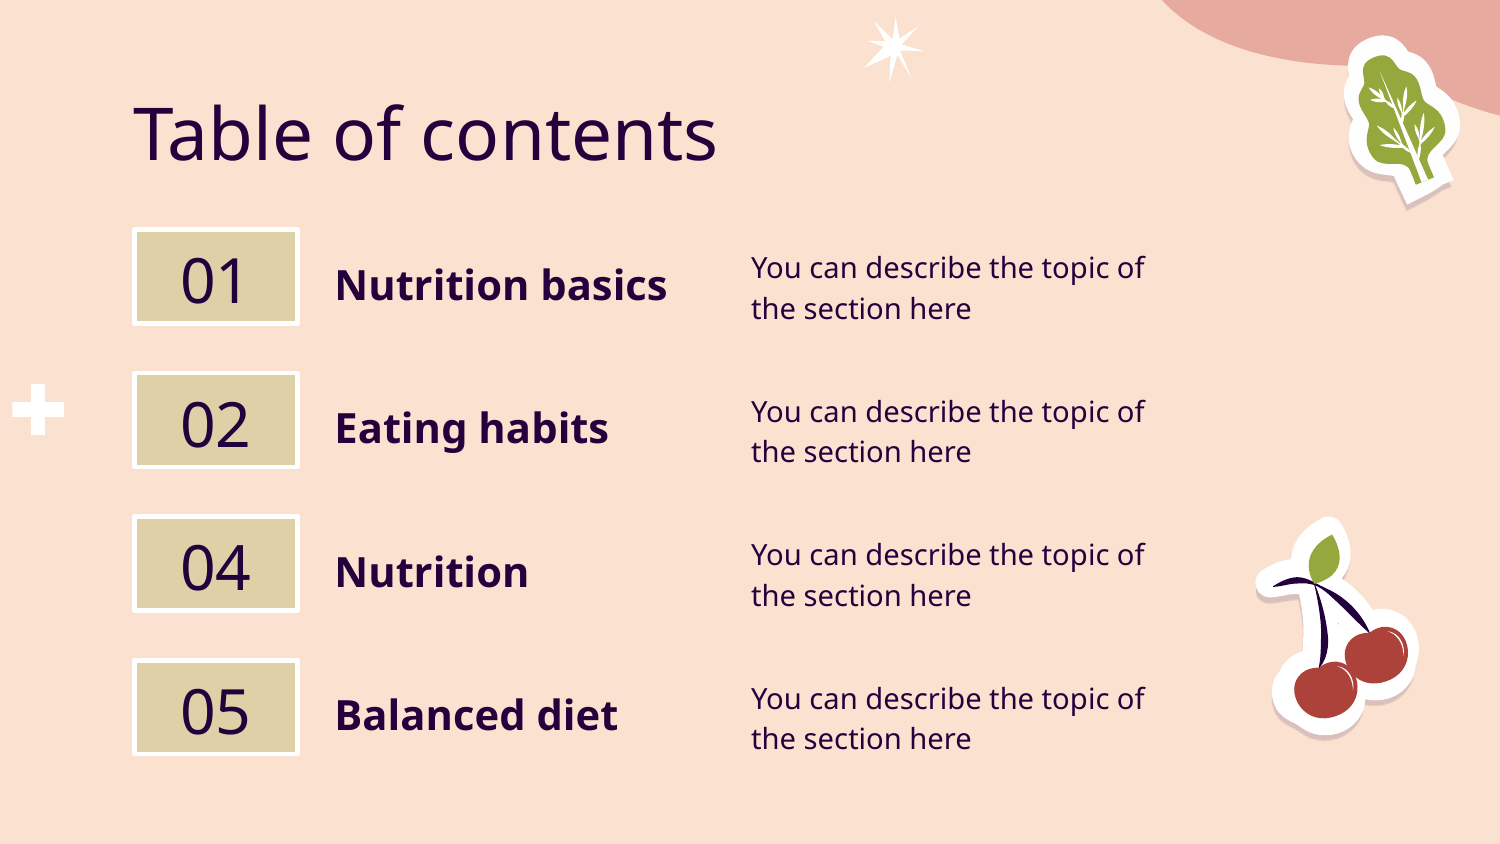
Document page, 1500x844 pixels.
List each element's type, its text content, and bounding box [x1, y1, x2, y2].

subtitle You can describe the topic of the section here [737, 229, 1182, 324]
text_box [1255, 516, 1420, 736]
subtitle Eating habits [319, 373, 737, 468]
subtitle Nutrition [319, 516, 737, 611]
subtitle Nutrition basics [319, 229, 737, 324]
subtitle You can describe the topic of the section here [737, 660, 1182, 755]
title 02 [132, 371, 300, 469]
subtitle You can describe the topic of the section here [737, 516, 1182, 611]
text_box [1343, 35, 1461, 205]
title 01 [132, 227, 300, 326]
subtitle Balanced diet [319, 660, 737, 755]
title Table of contents [118, 72, 1338, 167]
subtitle You can describe the topic of the section here [737, 373, 1182, 468]
title 05 [132, 658, 300, 756]
title 04 [132, 514, 300, 613]
